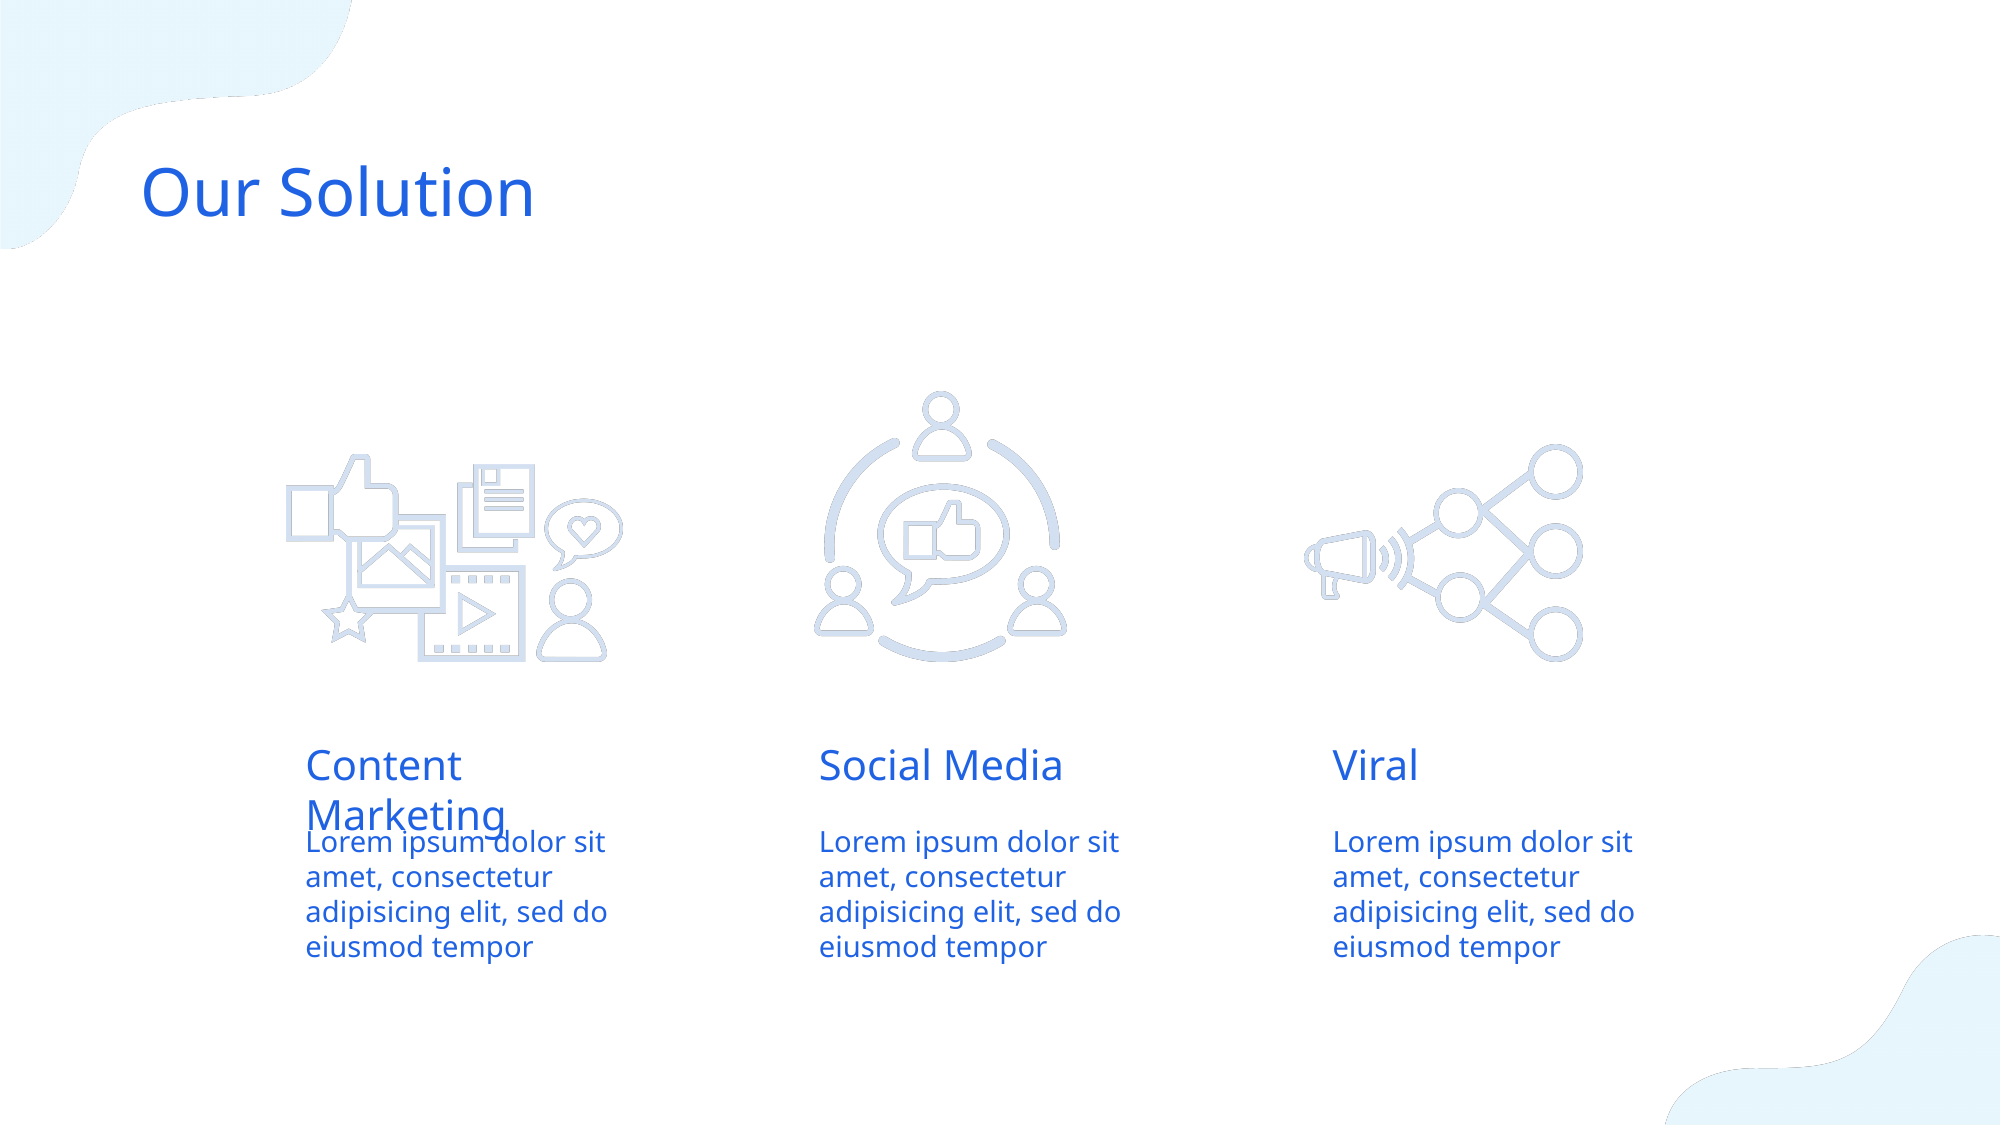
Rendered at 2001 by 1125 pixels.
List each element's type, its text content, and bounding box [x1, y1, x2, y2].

text_box Lorem ipsum dolor sit amet, consectetur adipisicing elit, sed do eiusmod tempor [804, 816, 1196, 971]
text_box Social Media [804, 731, 1196, 796]
picture [1665, 935, 2000, 1125]
text_box Our Solution [125, 142, 1225, 237]
picture [0, 0, 352, 249]
text_box Content Marketing [290, 731, 683, 816]
text_box Lorem ipsum dolor sit amet, consectetur adipisicing elit, sed do eiusmod tempor [290, 816, 683, 971]
picture [814, 391, 1067, 662]
picture [286, 454, 623, 662]
picture [1304, 444, 1583, 662]
text_box Viral [1317, 731, 1710, 796]
text_box Lorem ipsum dolor sit amet, consectetur adipisicing elit, sed do eiusmod tempor [1317, 816, 1710, 971]
